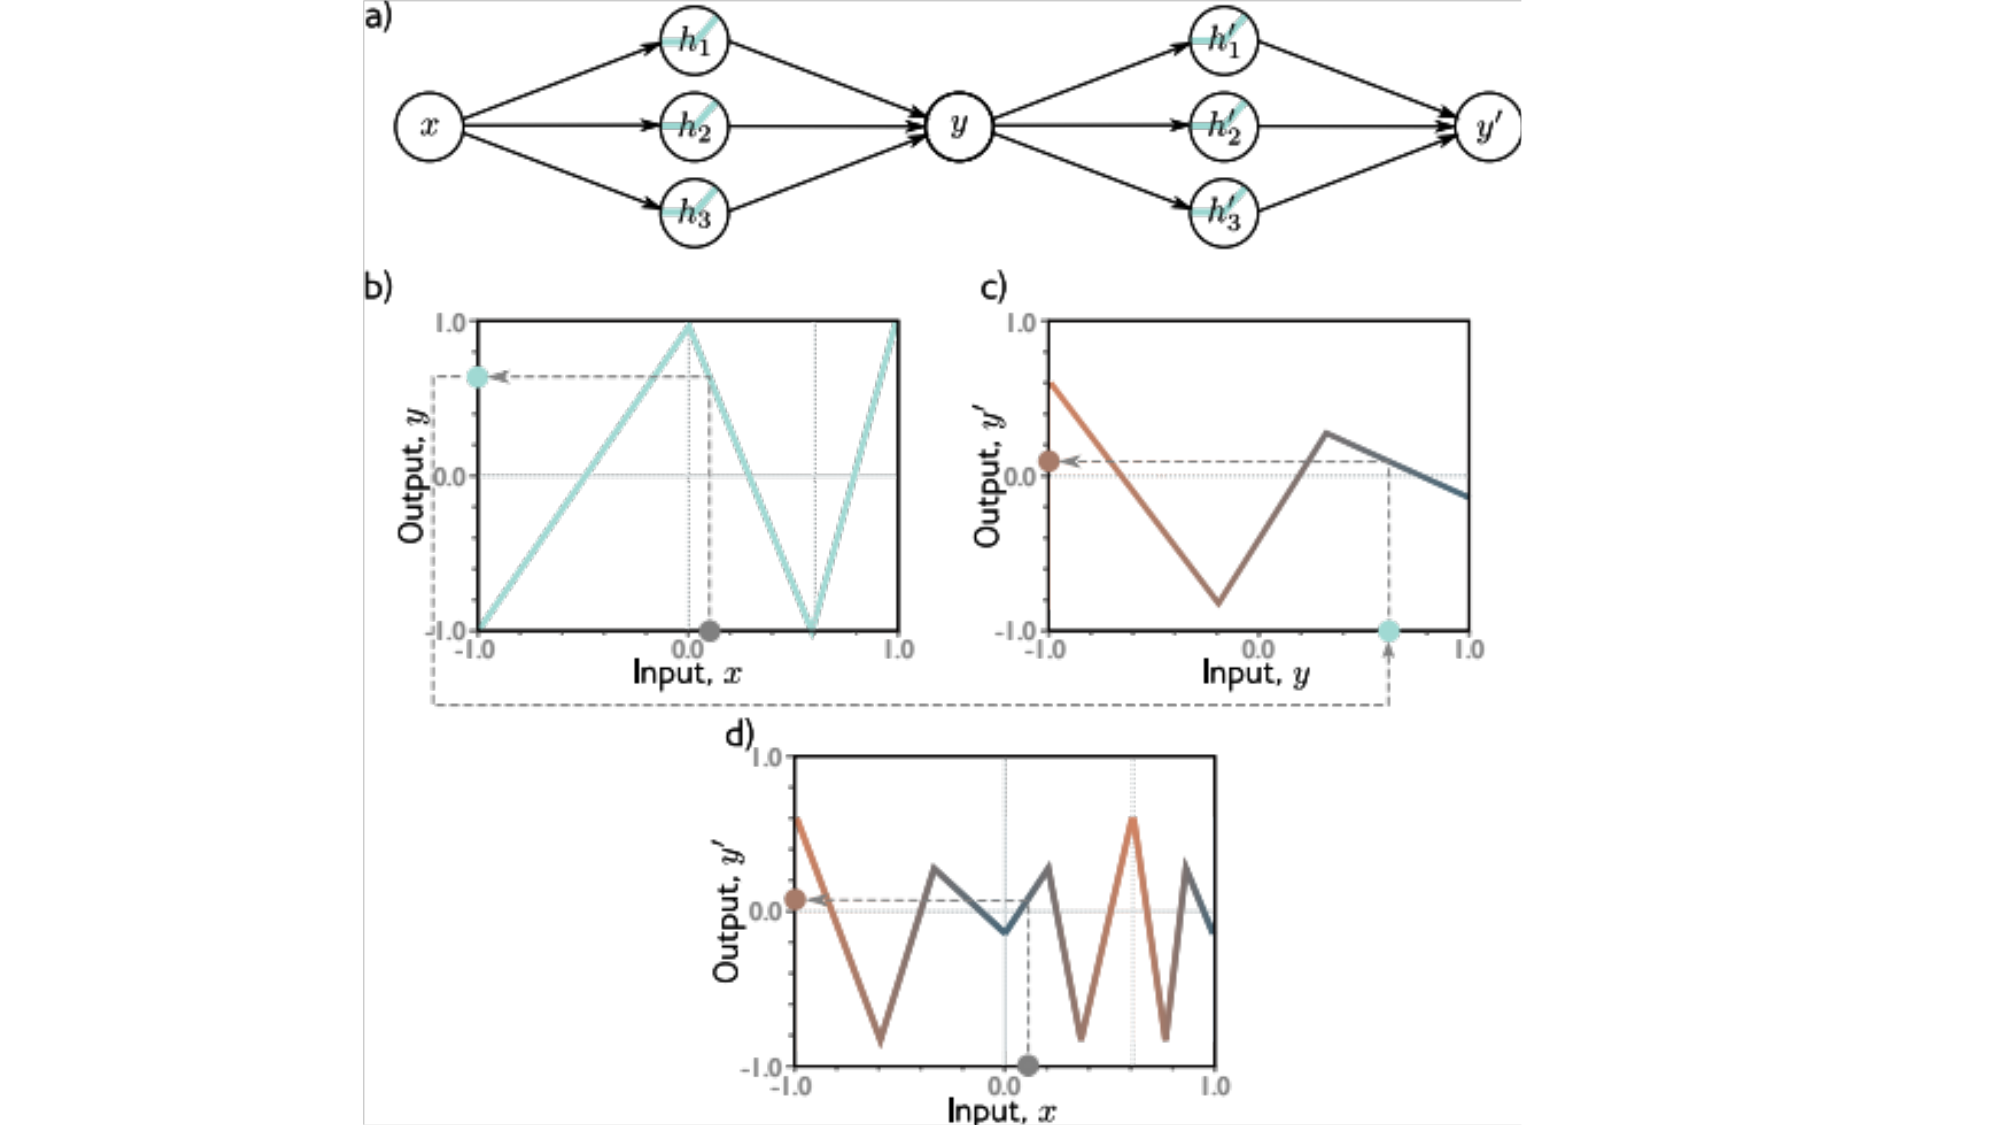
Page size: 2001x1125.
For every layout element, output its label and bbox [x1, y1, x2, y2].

picture [362, 0, 1522, 1125]
